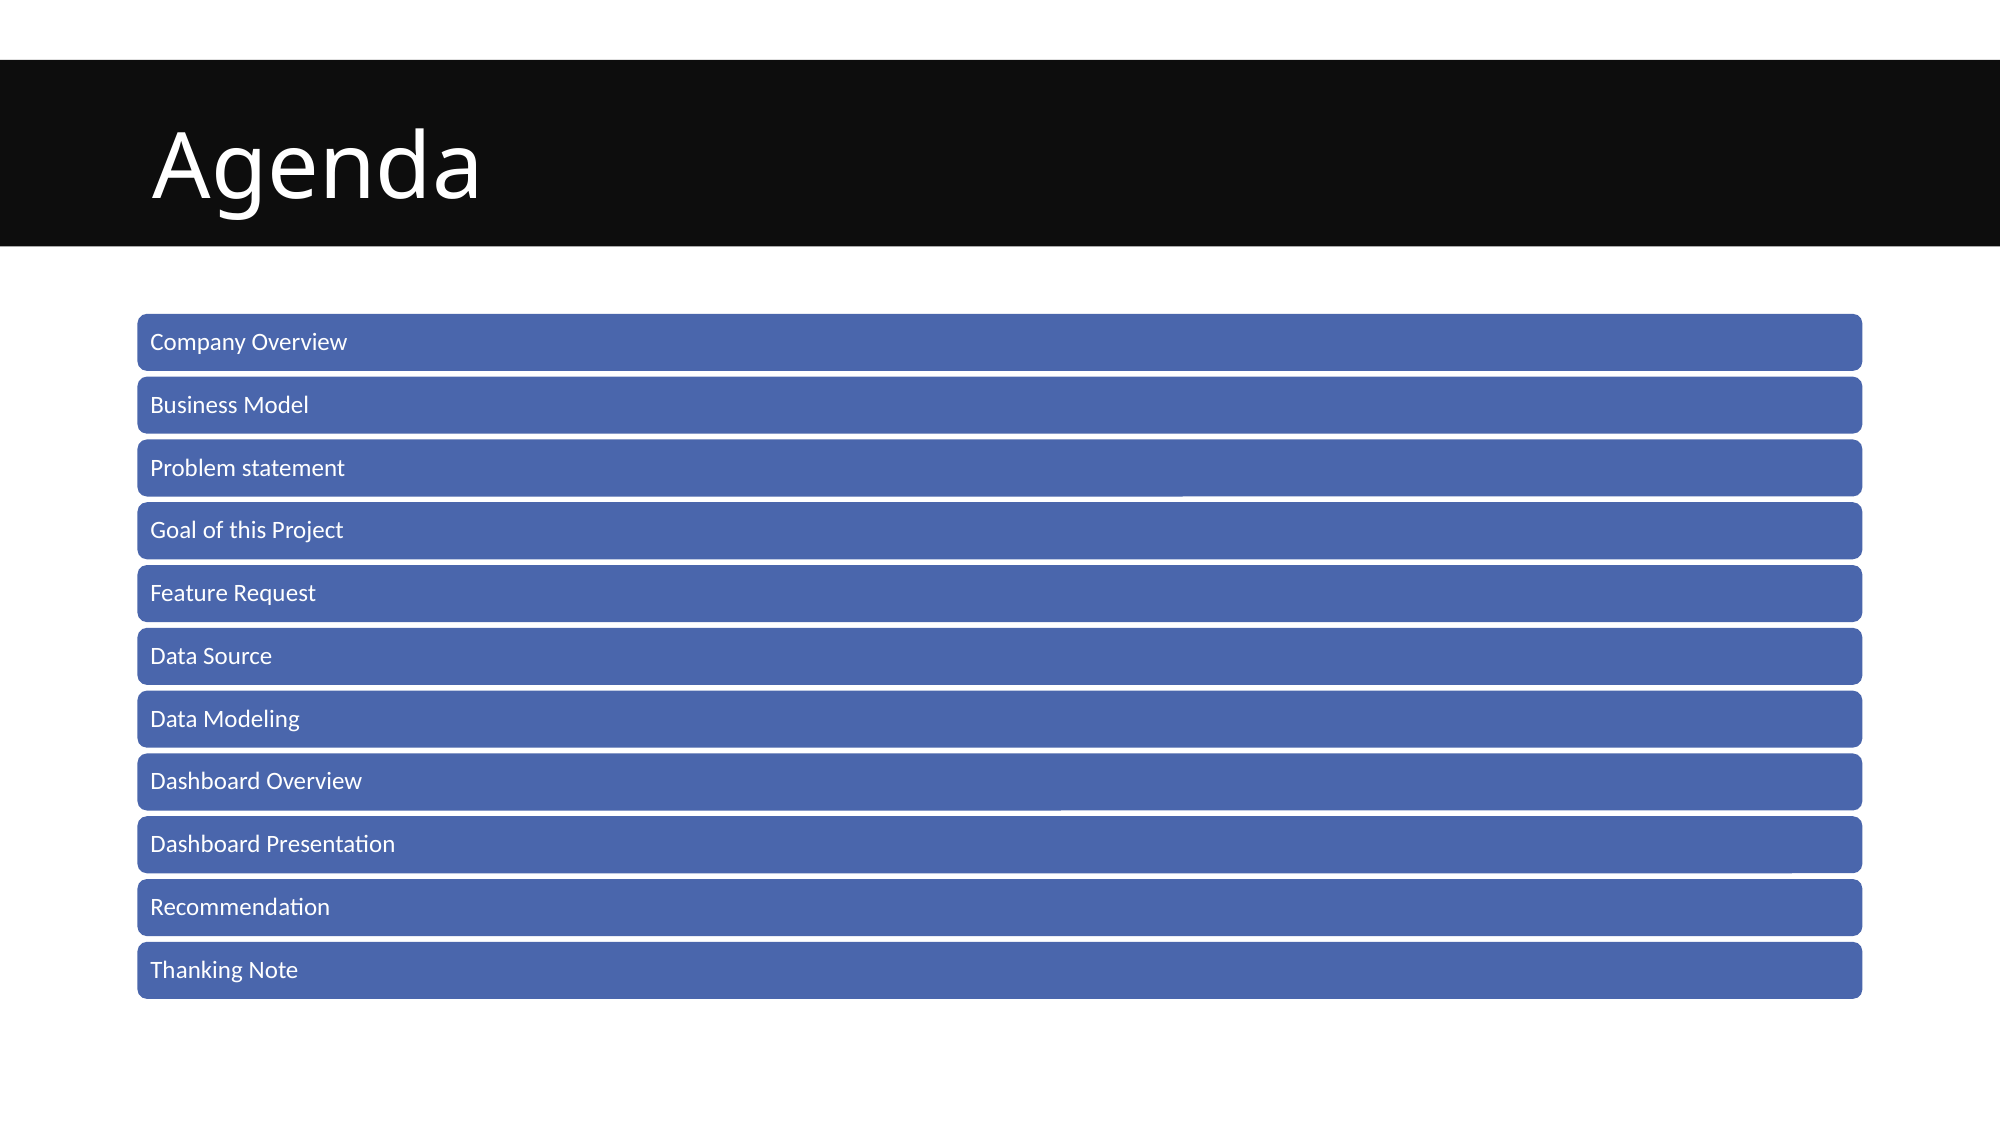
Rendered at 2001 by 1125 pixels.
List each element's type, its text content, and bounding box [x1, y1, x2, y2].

title Agenda [137, 59, 1863, 278]
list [137, 299, 1863, 1014]
